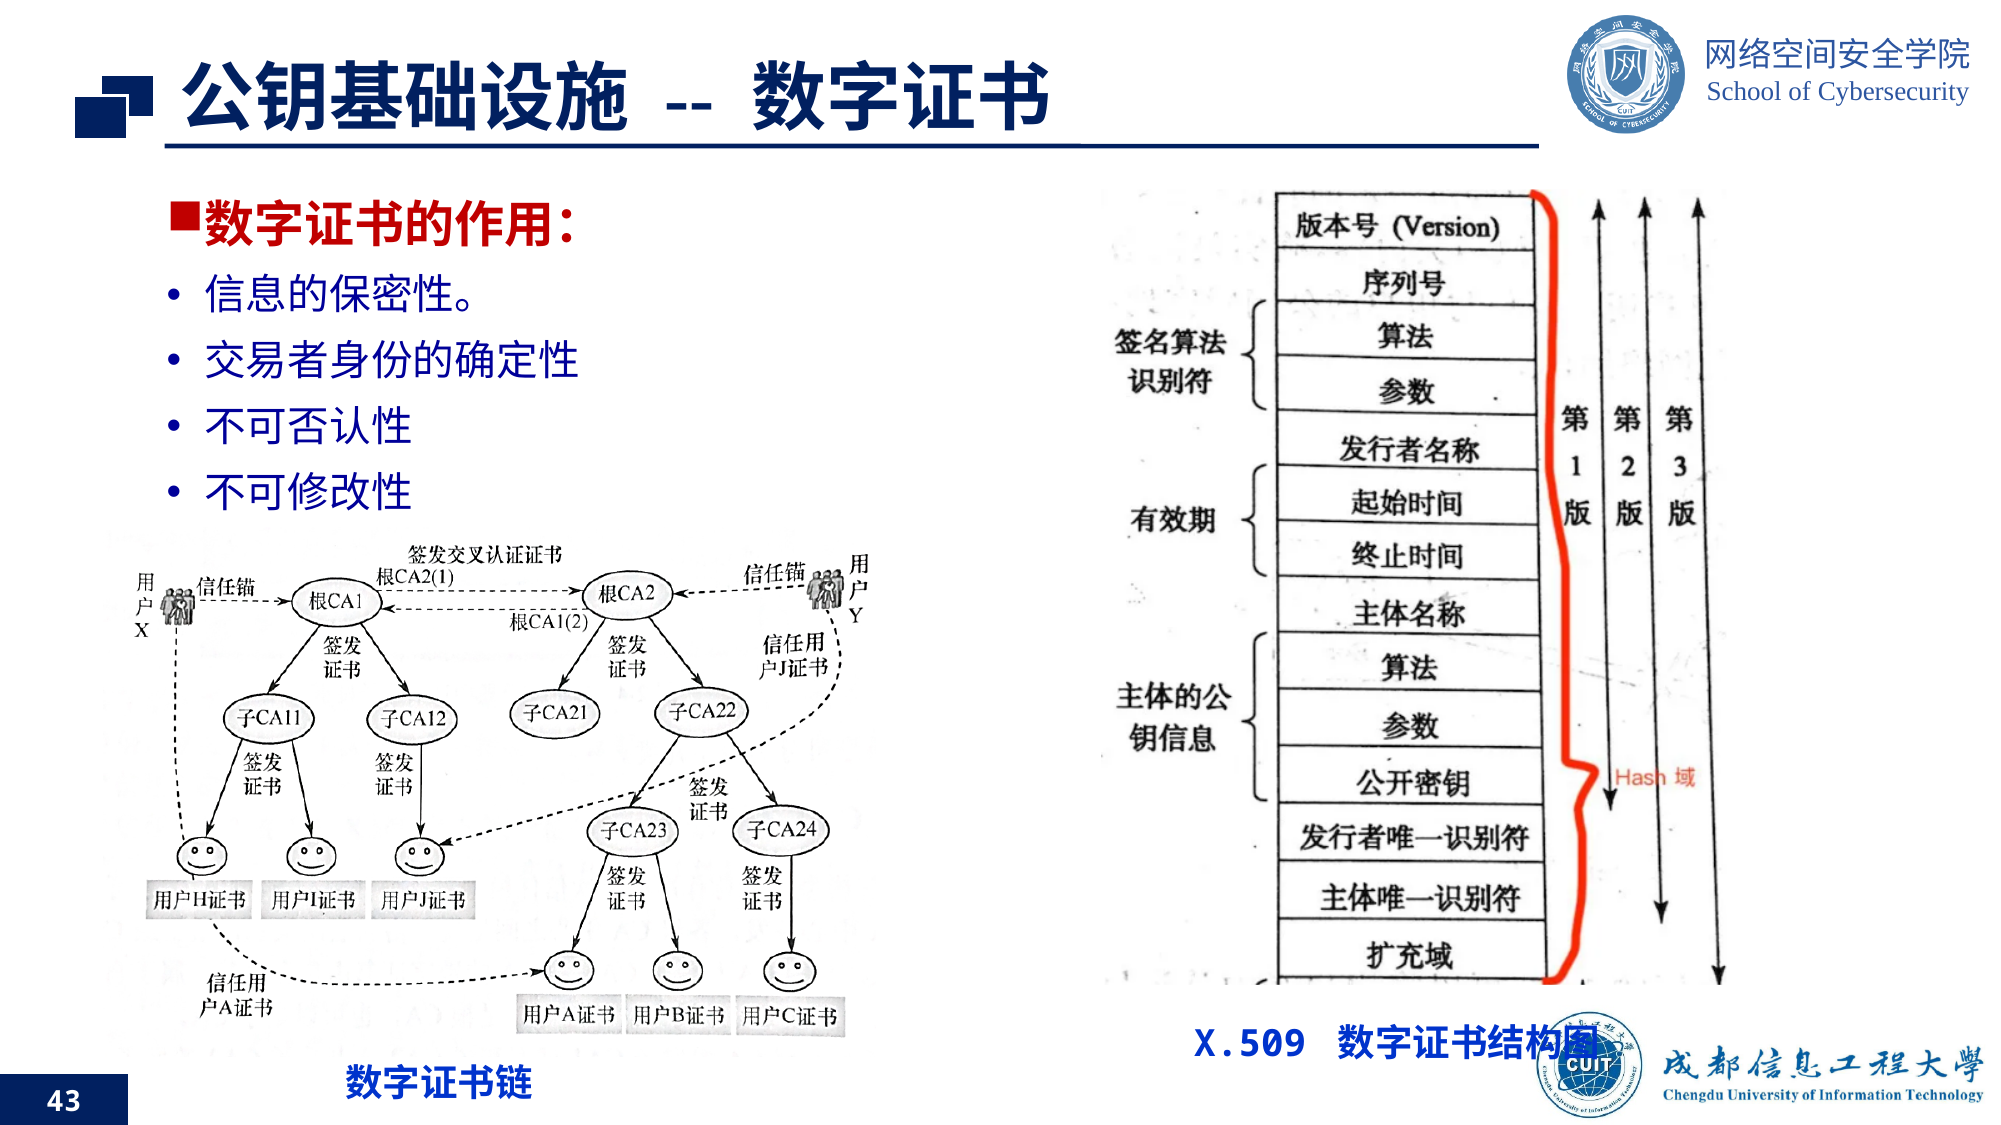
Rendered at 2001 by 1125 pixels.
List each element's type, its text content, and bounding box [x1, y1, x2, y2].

text_box 数字证书链 [330, 1057, 726, 1112]
picture [103, 527, 953, 1057]
slide_number 43 [0, 1074, 128, 1125]
title 公钥基础设施 -- 数字证书 [164, 42, 1539, 131]
list 数字证书的作用： 信息的保密性。 交易者身份的确定性 不可否认性 不可修改性 [151, 191, 891, 527]
picture [1526, 1005, 2000, 1125]
text_box X.509 数字证书结构图 [1178, 1011, 1645, 1072]
picture [1079, 167, 1759, 995]
